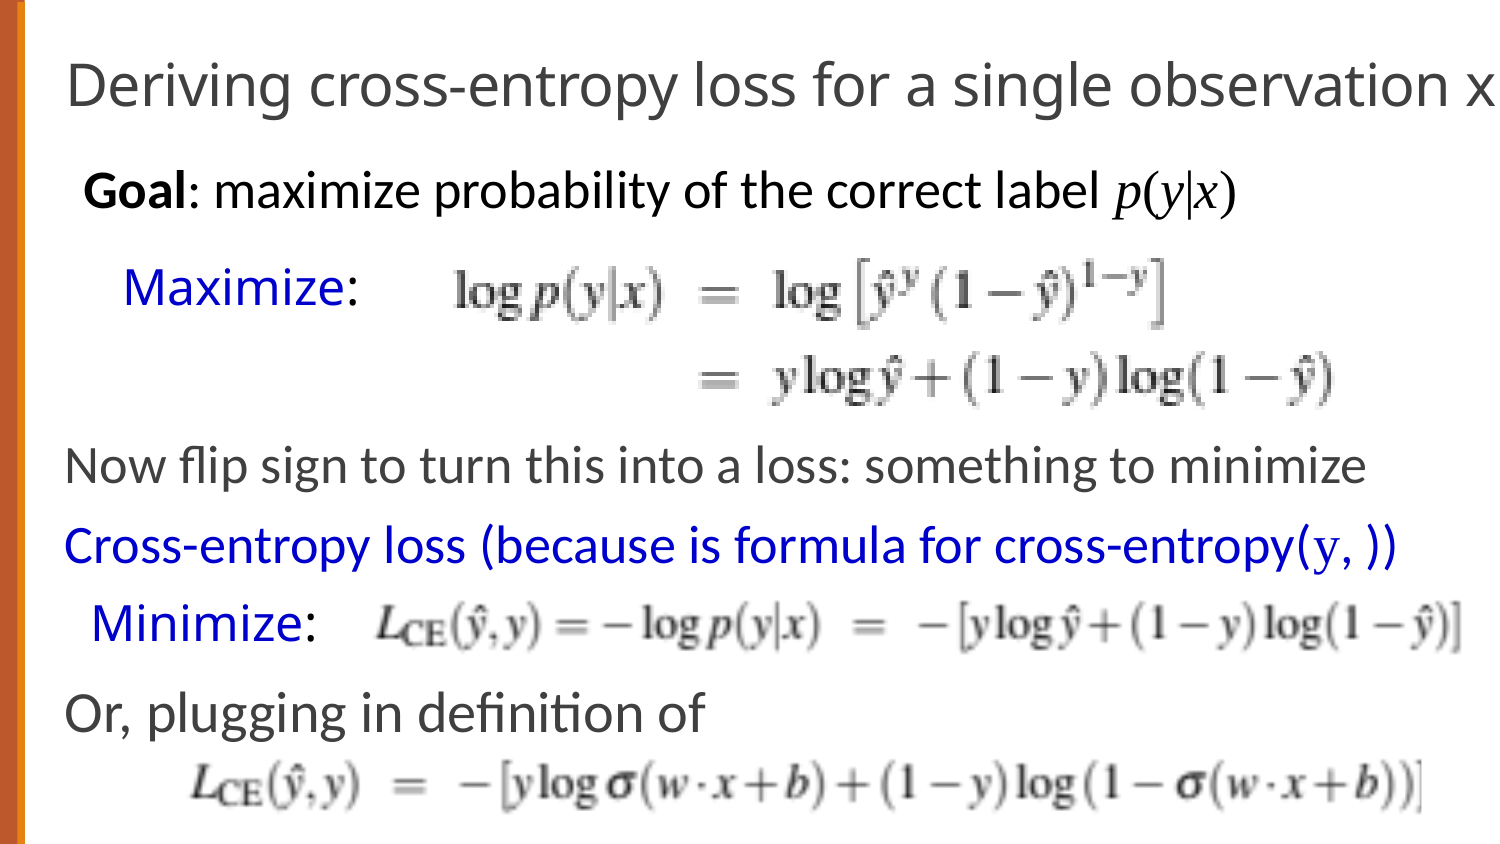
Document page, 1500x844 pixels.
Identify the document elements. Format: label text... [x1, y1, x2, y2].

picture [436, 258, 1337, 415]
picture [368, 583, 1469, 660]
picture [185, 749, 1422, 827]
text_box Minimize: [75, 583, 333, 659]
title Deriving cross-entropy loss for a single observation x [50, 14, 1500, 126]
text_box Goal: maximize probability of the correct label p(y|x) [68, 147, 1432, 228]
text_box Maximize: [107, 248, 375, 323]
